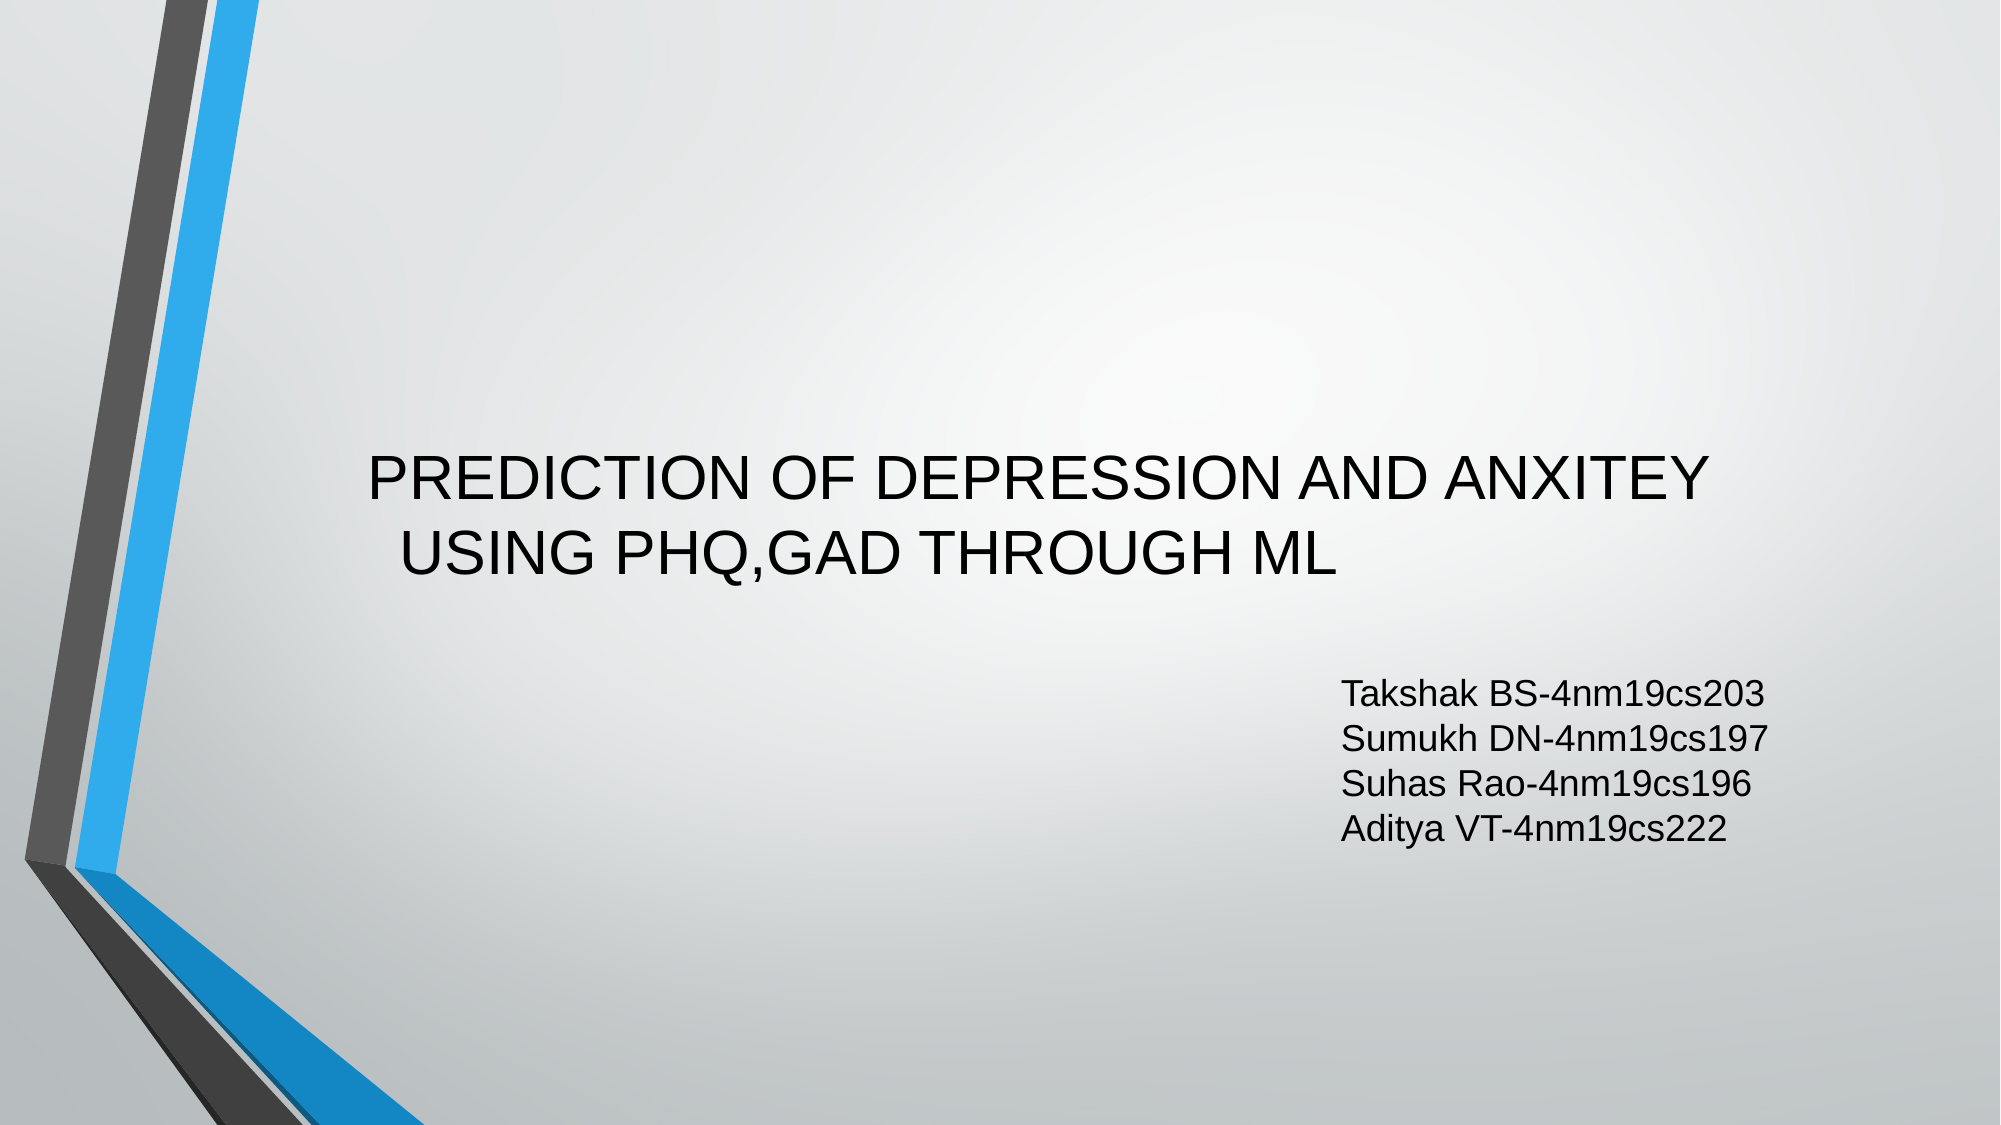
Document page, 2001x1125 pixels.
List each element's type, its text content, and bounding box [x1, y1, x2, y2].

text_box Takshak BS-4nm19cs203 Sumukh DN-4nm19cs197 Suhas Rao-4nm19cs196 Aditya VT-4nm19cs222 [1325, 661, 1838, 902]
list PREDICTION OF DEPRESSION AND ANXITEY USING PHQ,GAD THROUGH ML [303, 176, 1777, 963]
